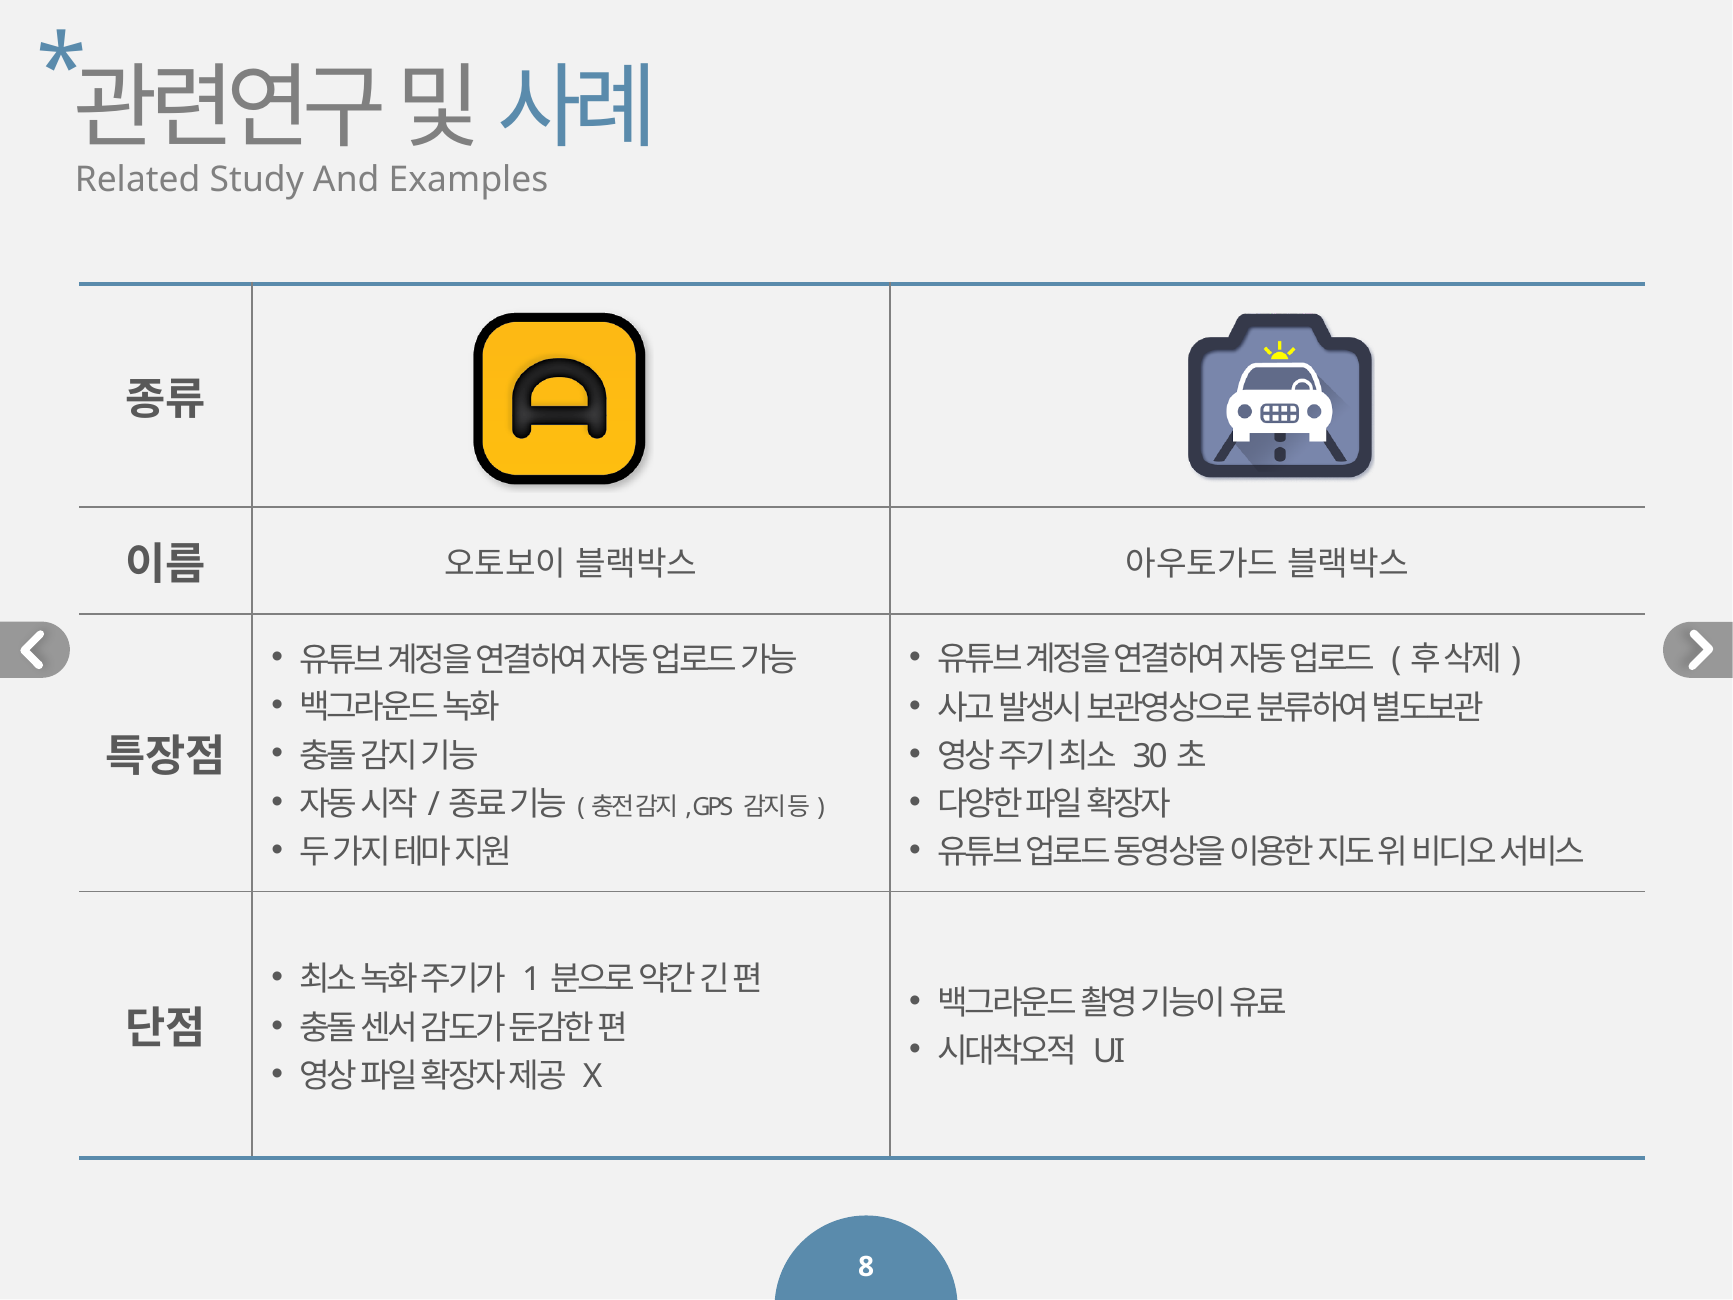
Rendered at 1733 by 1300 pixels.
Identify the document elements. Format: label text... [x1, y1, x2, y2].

list 관련연구 및 사례 [73, 57, 1156, 148]
table_cell 유튜브 계정을 연결하여 자동 업로드 가능 백그라운드 녹화 충돌 감지 기능 자동 시작/종료 기능(충전 감지, GPS 감지 등) 두 가지 테마 지원 [253, 615, 889, 621]
table_cell 유튜브 계정을 연결하여 자동 업로드 (후 삭제) 사고 발생시 보관영상으로 분류하여 별도보관 영상 주기 최소 30초 다양한 파일 확장자 유튜브 업로드 동영상을 이용한 지도 위 비디오 서비스 [891, 689, 1645, 891]
table_cell 최소 녹화 주기가 1분으로 약간 긴 편 충돌 센서 감도가 둔감한 편 영상 파일 확장자 제공 X [253, 892, 889, 1156]
table_cell 유튜브 계정을 연결하여 자동 업로드 (후 삭제) 사고 발생시 보관영상으로 분류하여 별도보관 영상 주기 최소 30초 다양한 파일 확장자 유튜브 업로드 동영상을 이용한 지도 위 비디오 서비스 [891, 615, 1645, 621]
text_box * [36, 23, 96, 102]
table_header 종류 [79, 286, 251, 506]
table_cell 단점 [79, 892, 251, 1156]
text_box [0, 621, 1733, 679]
picture [464, 303, 654, 494]
table_cell 특장점 [79, 689, 251, 891]
table_header [253, 286, 889, 506]
picture [1184, 303, 1375, 494]
table_header [891, 286, 1645, 506]
table_cell 유튜브 계정을 연결하여 자동 업로드 가능 백그라운드 녹화 충돌 감지 기능 자동 시작/종료 기능(충전 감지, GPS 감지 등) 두 가지 테마 지원 [253, 689, 889, 891]
table_cell 오토보이 블랙박스 [253, 508, 889, 613]
table_cell 이름 [79, 508, 251, 613]
list Related Study And Examples [74, 157, 1156, 198]
table_cell 특장점 [79, 615, 251, 621]
table_cell 아우토가드 블랙박스 [891, 508, 1645, 613]
table_cell 백그라운드 촬영 기능이 유료 시대착오적 UI [891, 892, 1645, 1156]
